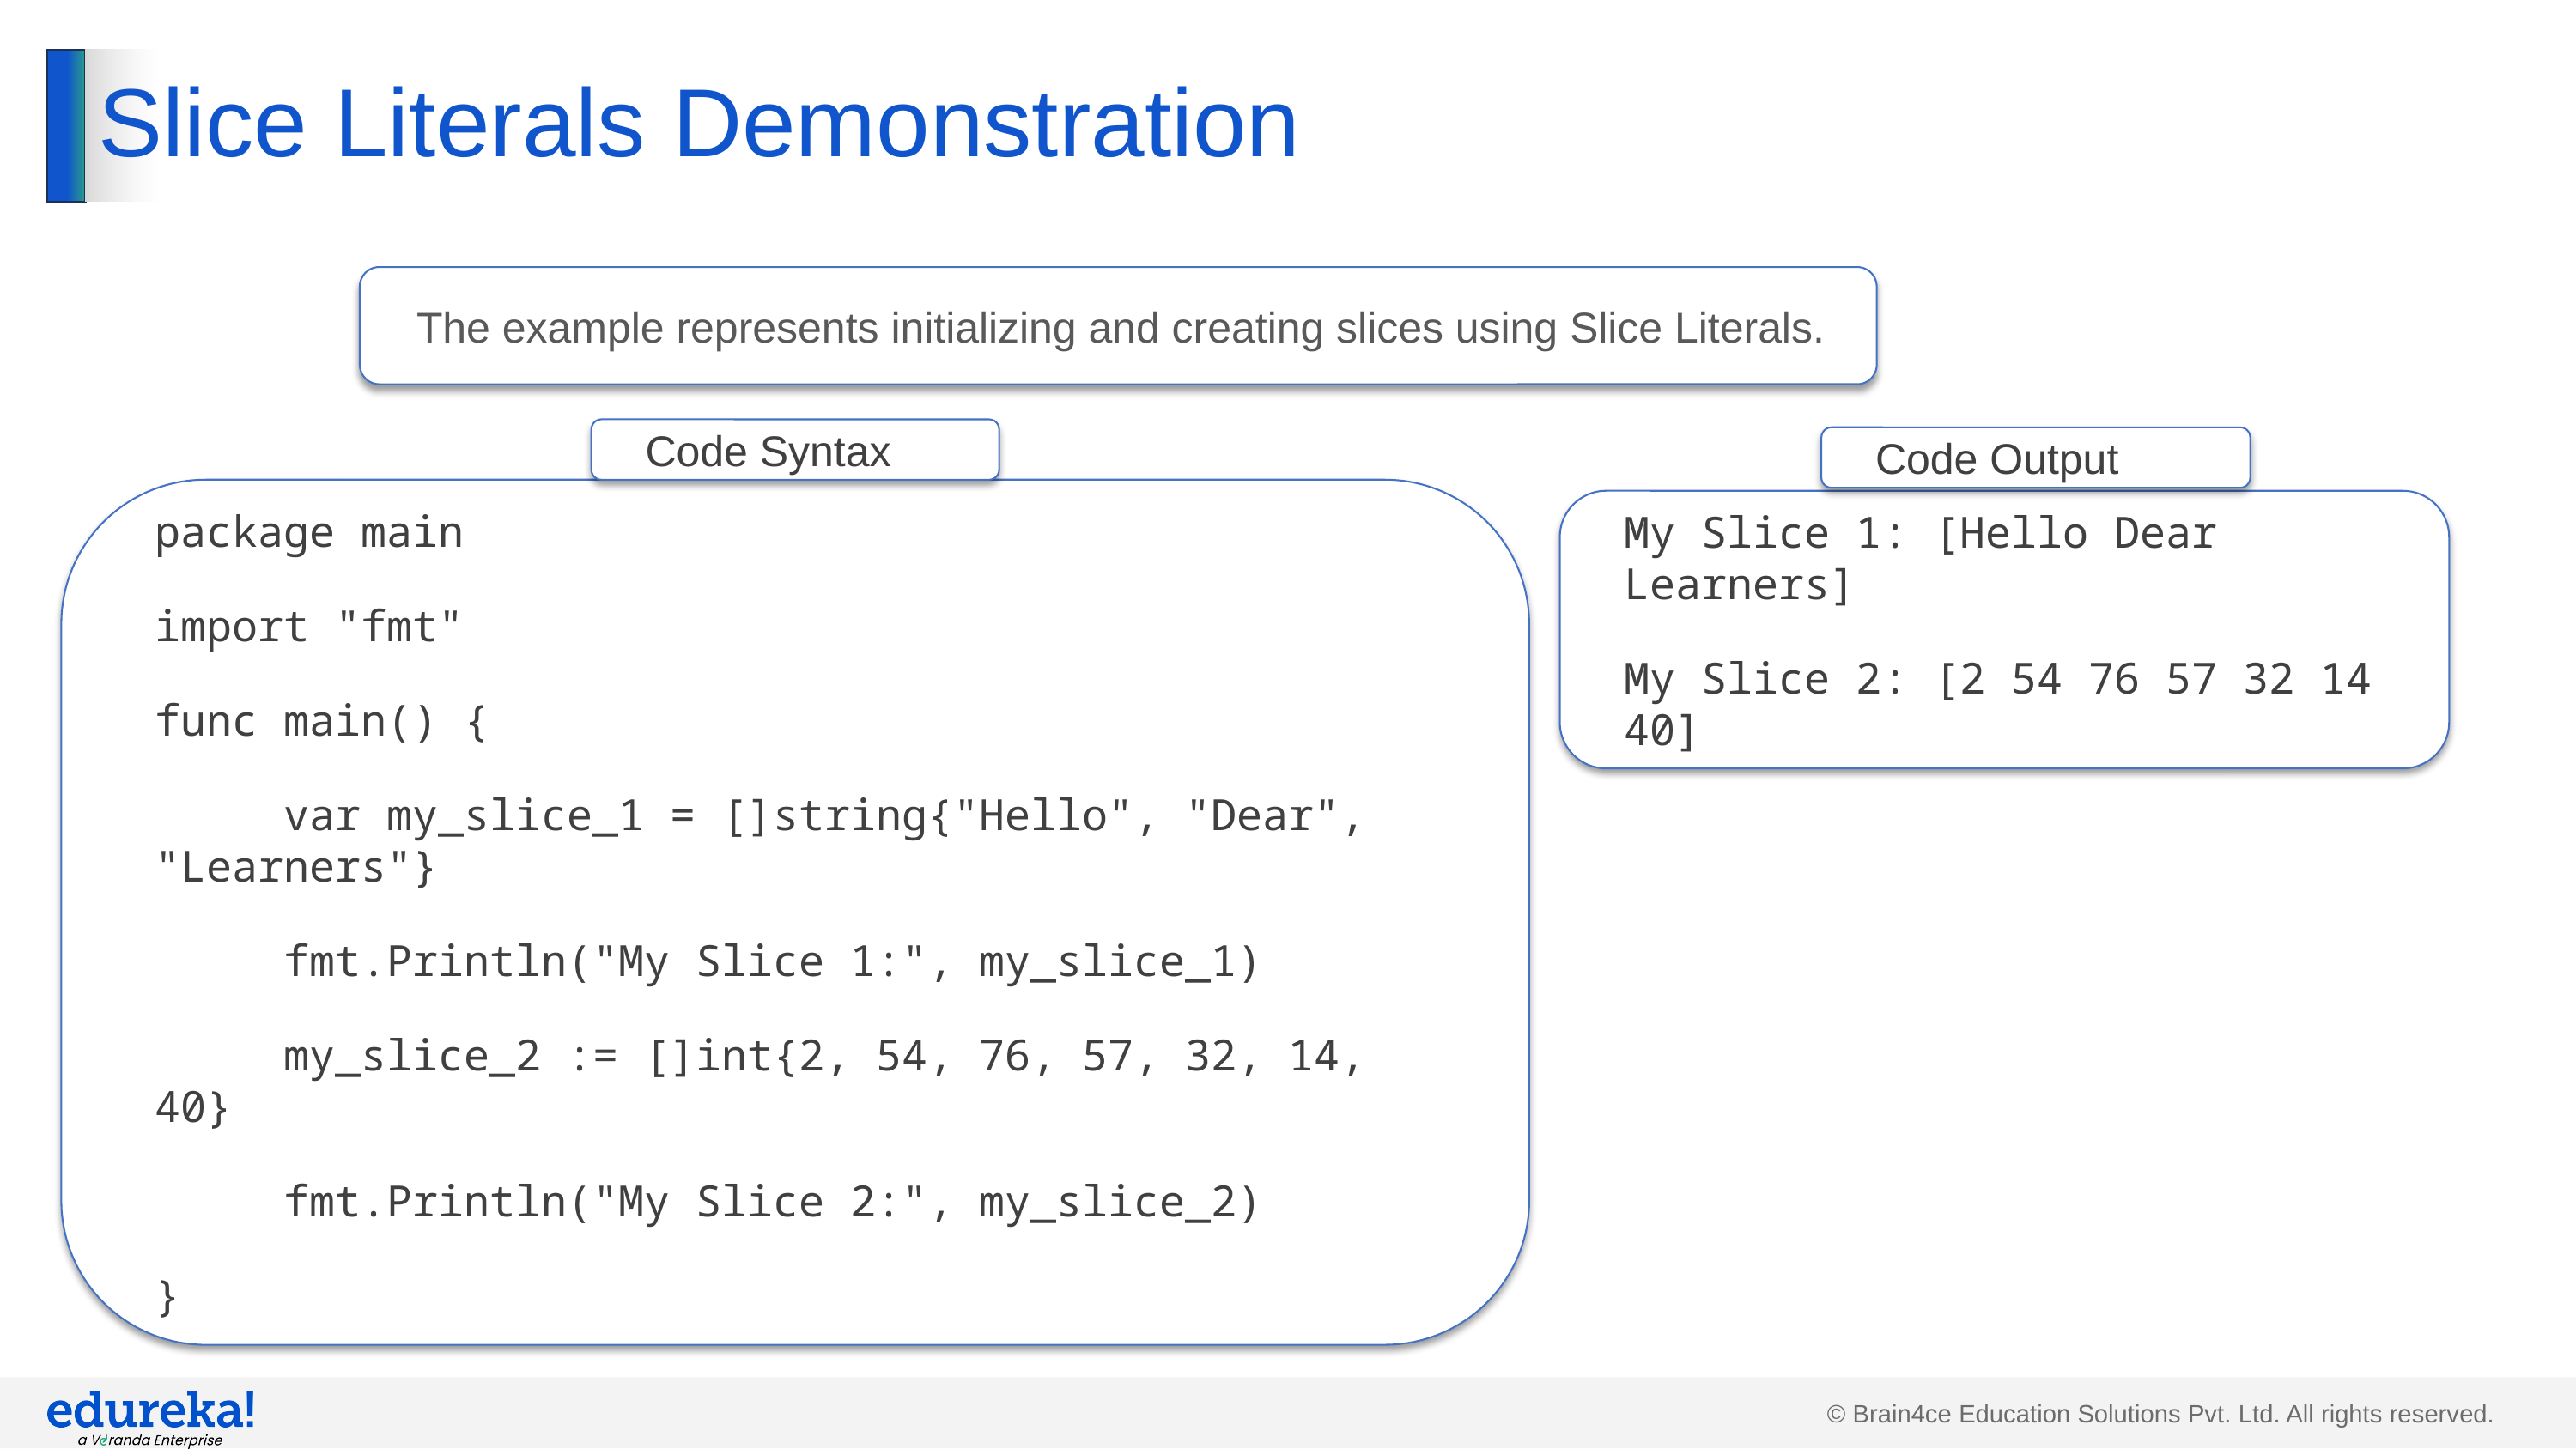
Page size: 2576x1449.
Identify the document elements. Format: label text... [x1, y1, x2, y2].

text_box package main import "fmt" func main() { var my_slice_1 = []string{"Hello", "Dear", "Learners"} fmt.Println("My Slice 1:", my_slice_1) my_slice_2 := []int{2, 54, 76, 57, 32, 14, 40} fmt.Println("My Slice 2:", my_slice_2) } [61, 479, 1529, 1345]
text_box Code Syntax [591, 419, 999, 480]
title Slice Literals Demonstration [85, 49, 2491, 202]
text_box My Slice 1: [Hello Dear Learners] My Slice 2: [2 54 76 57 32 14 40] [1559, 490, 2450, 769]
text_box Code Output [1821, 427, 2251, 488]
text_box The example represents initializing and creating slices using Slice Literals. [359, 267, 1877, 385]
picture [47, 1391, 253, 1449]
